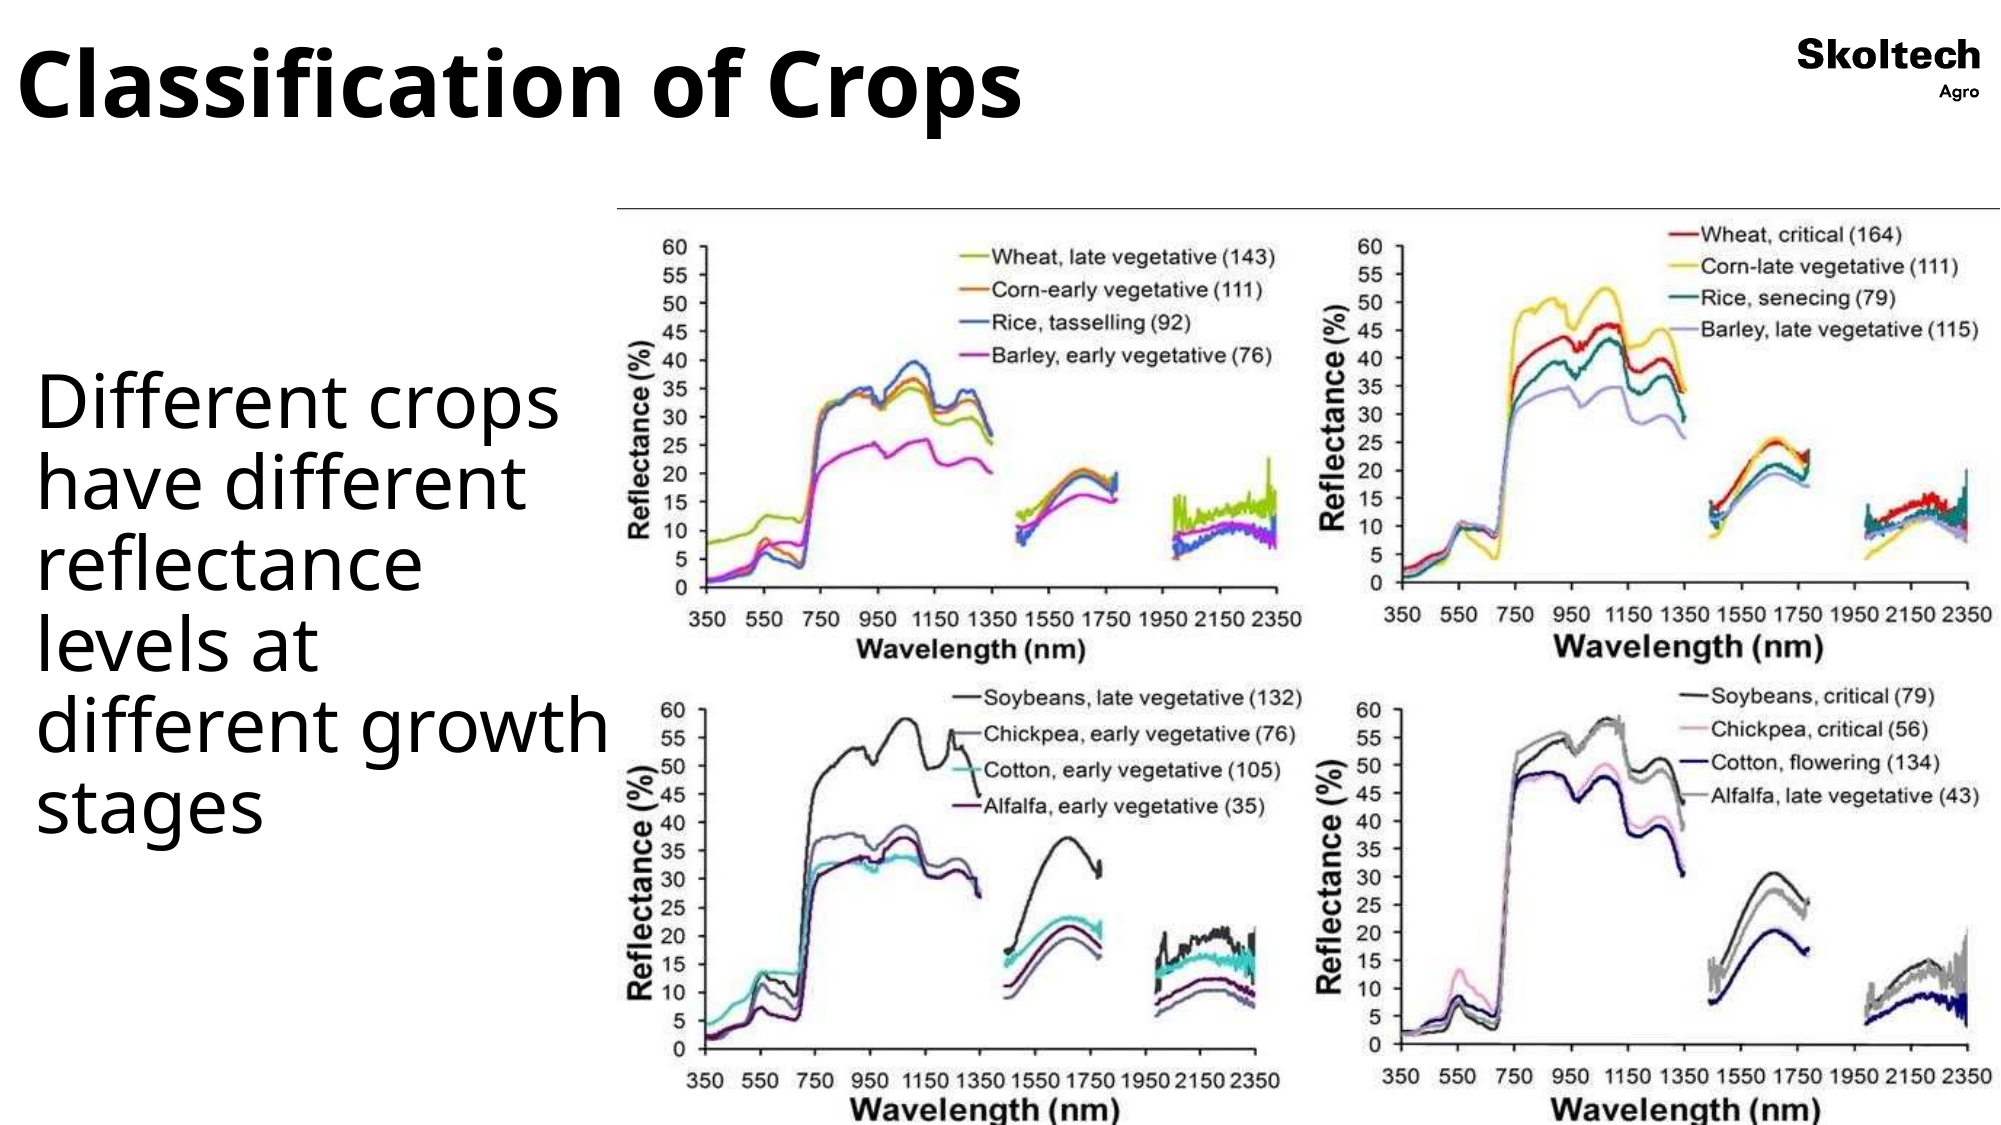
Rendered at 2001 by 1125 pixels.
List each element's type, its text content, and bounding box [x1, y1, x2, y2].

picture [1946, 20, 1985, 116]
picture [617, 208, 2000, 1125]
title Classification of Crops [0, 0, 1946, 175]
list Different crops have different reflectance levels at different growth stages [20, 356, 617, 968]
